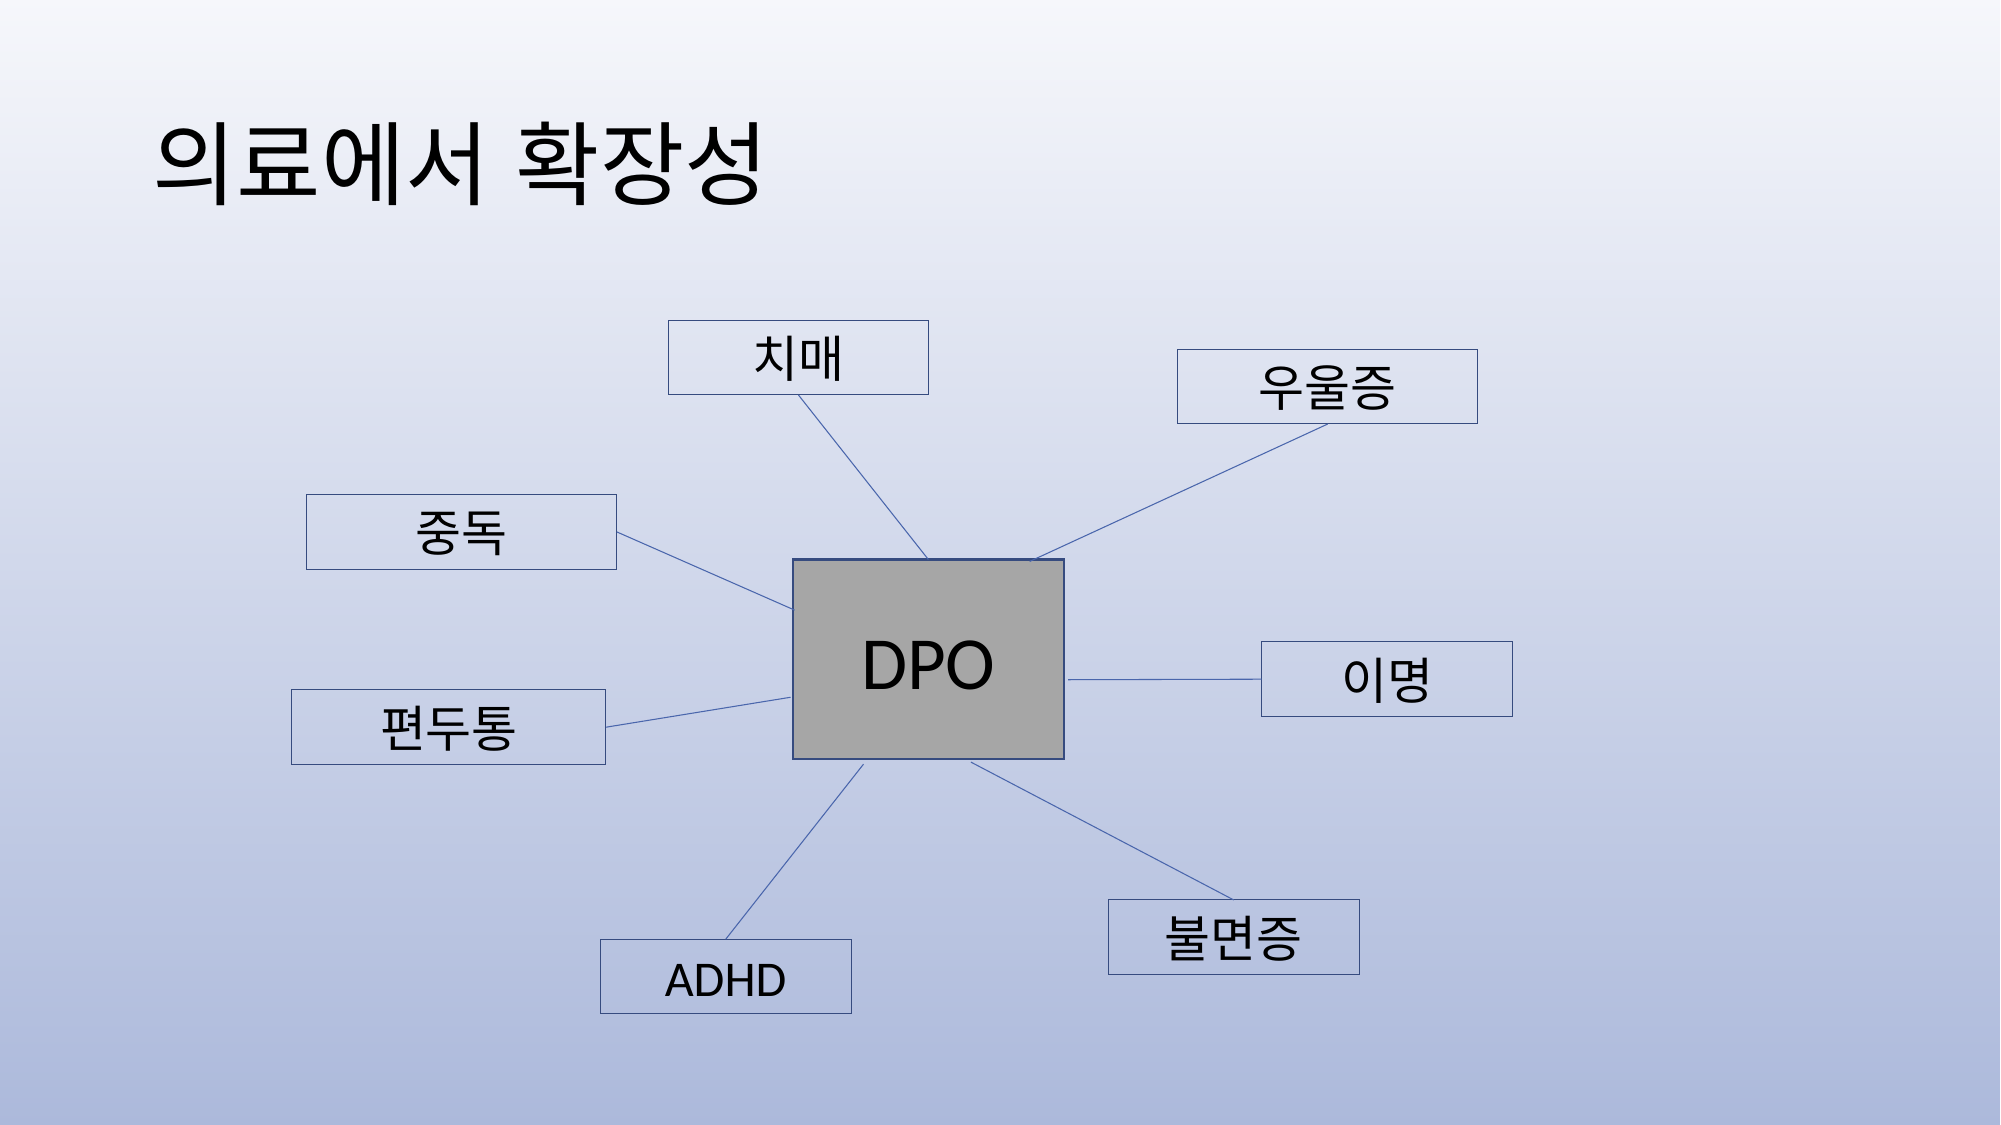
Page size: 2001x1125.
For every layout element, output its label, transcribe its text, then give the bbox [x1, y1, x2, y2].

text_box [970, 762, 1234, 900]
text_box 편두통 [291, 689, 606, 765]
text_box 중독 [306, 494, 617, 570]
text_box ADHD [600, 939, 852, 1014]
title 의료에서 확장성 [137, 59, 1863, 278]
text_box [725, 764, 864, 940]
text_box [616, 532, 795, 611]
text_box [605, 697, 791, 728]
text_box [1029, 424, 1328, 562]
text_box DPO [792, 558, 1065, 760]
text_box 불면증 [1108, 899, 1360, 975]
text_box 이명 [1261, 641, 1513, 717]
text_box 우울증 [1177, 349, 1478, 424]
text_box 치매 [668, 320, 929, 395]
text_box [798, 395, 929, 560]
